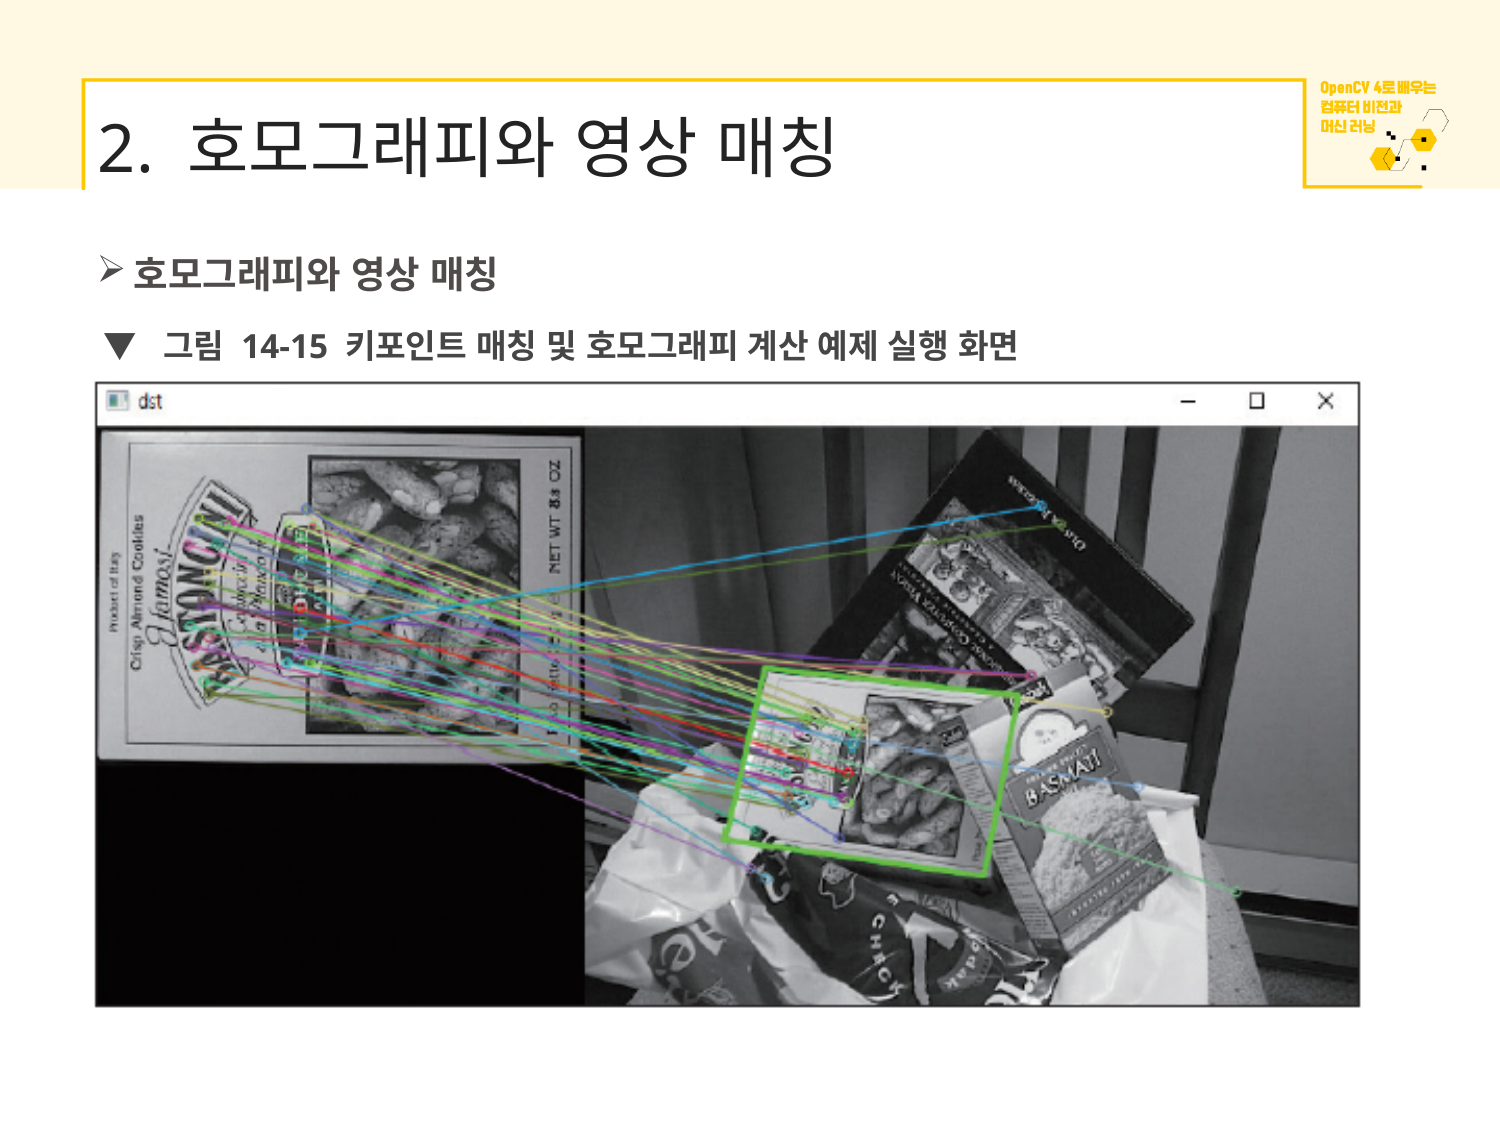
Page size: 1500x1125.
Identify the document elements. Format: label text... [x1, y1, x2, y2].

title 2. 호모그래피와 영상 매칭 [82, 61, 1413, 193]
list 호모그래피와 영상 매칭 [81, 383, 1412, 1054]
picture [0, 0, 1500, 1125]
text_box ▼ 그림 14-15 키포인트 매칭 및 호모그래피 계산 예제 실행 화면 [88, 317, 1415, 383]
list 호모그래피와 영상 매칭 [81, 239, 1412, 372]
